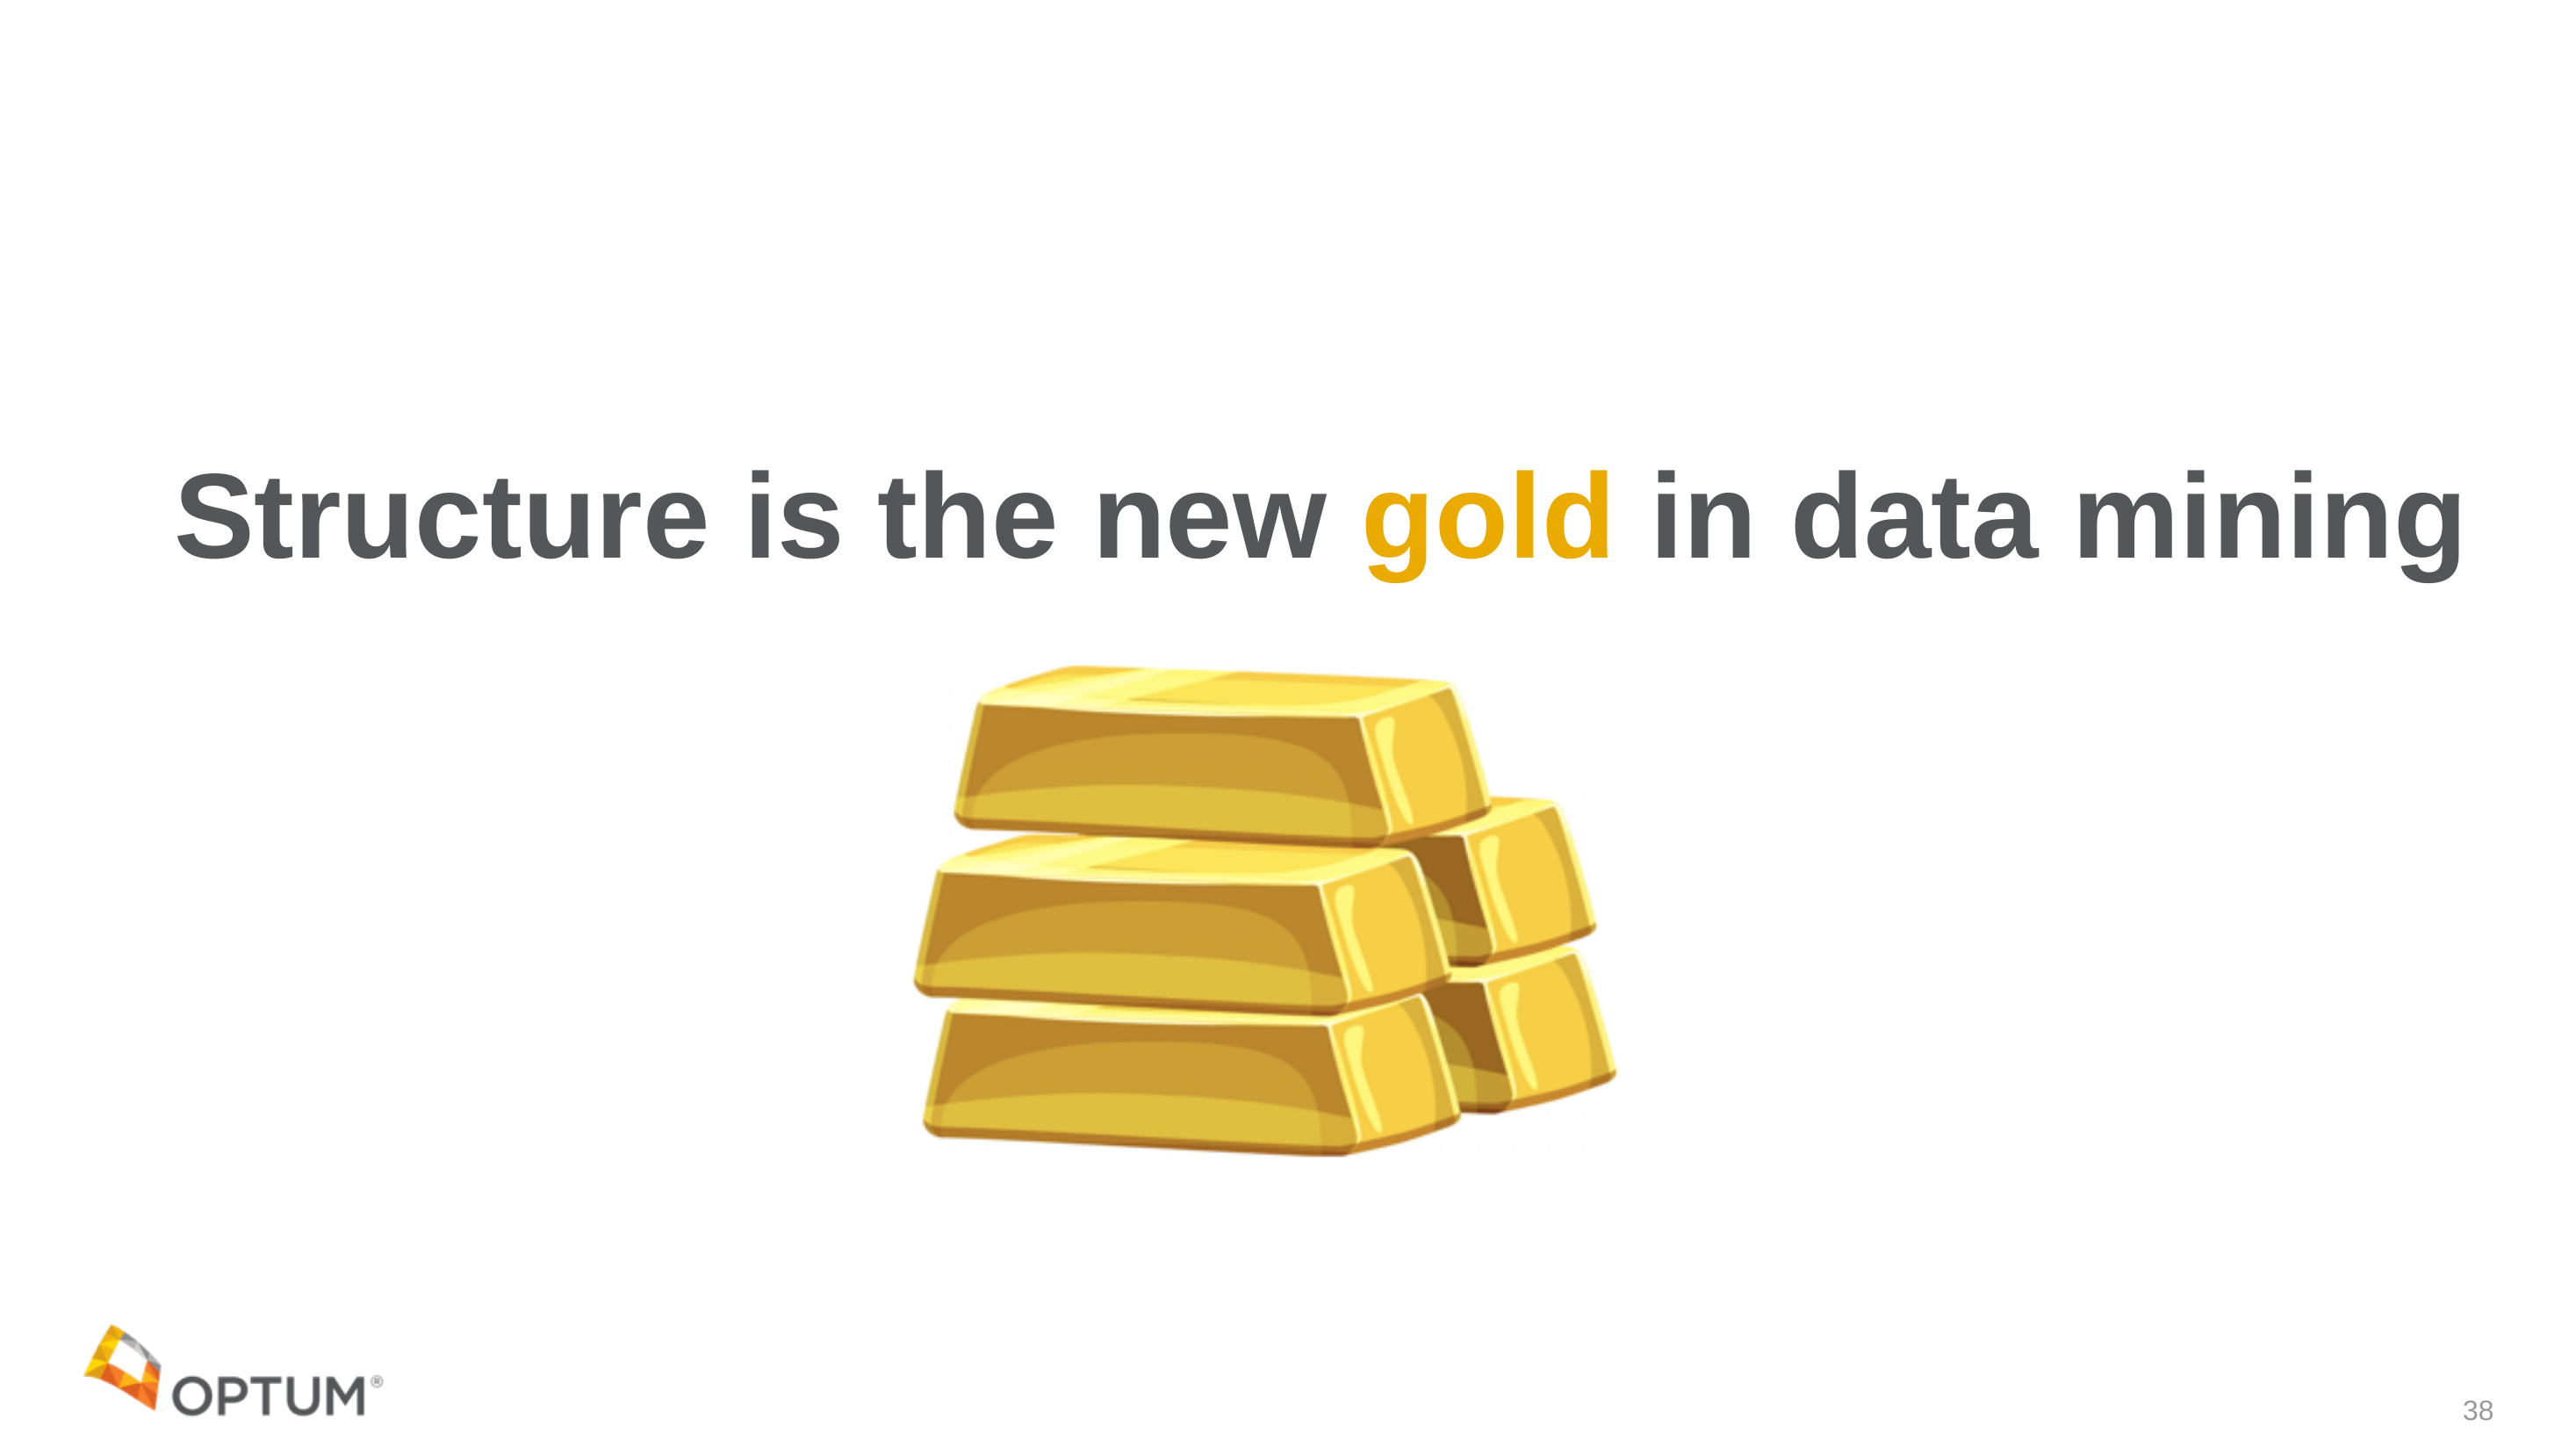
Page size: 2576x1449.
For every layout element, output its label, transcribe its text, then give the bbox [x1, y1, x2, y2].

text_box Structure is the new gold in data mining [161, 430, 2482, 589]
picture [902, 650, 1638, 1166]
slide_number 38 [2379, 1370, 2494, 1448]
picture [83, 1323, 385, 1417]
